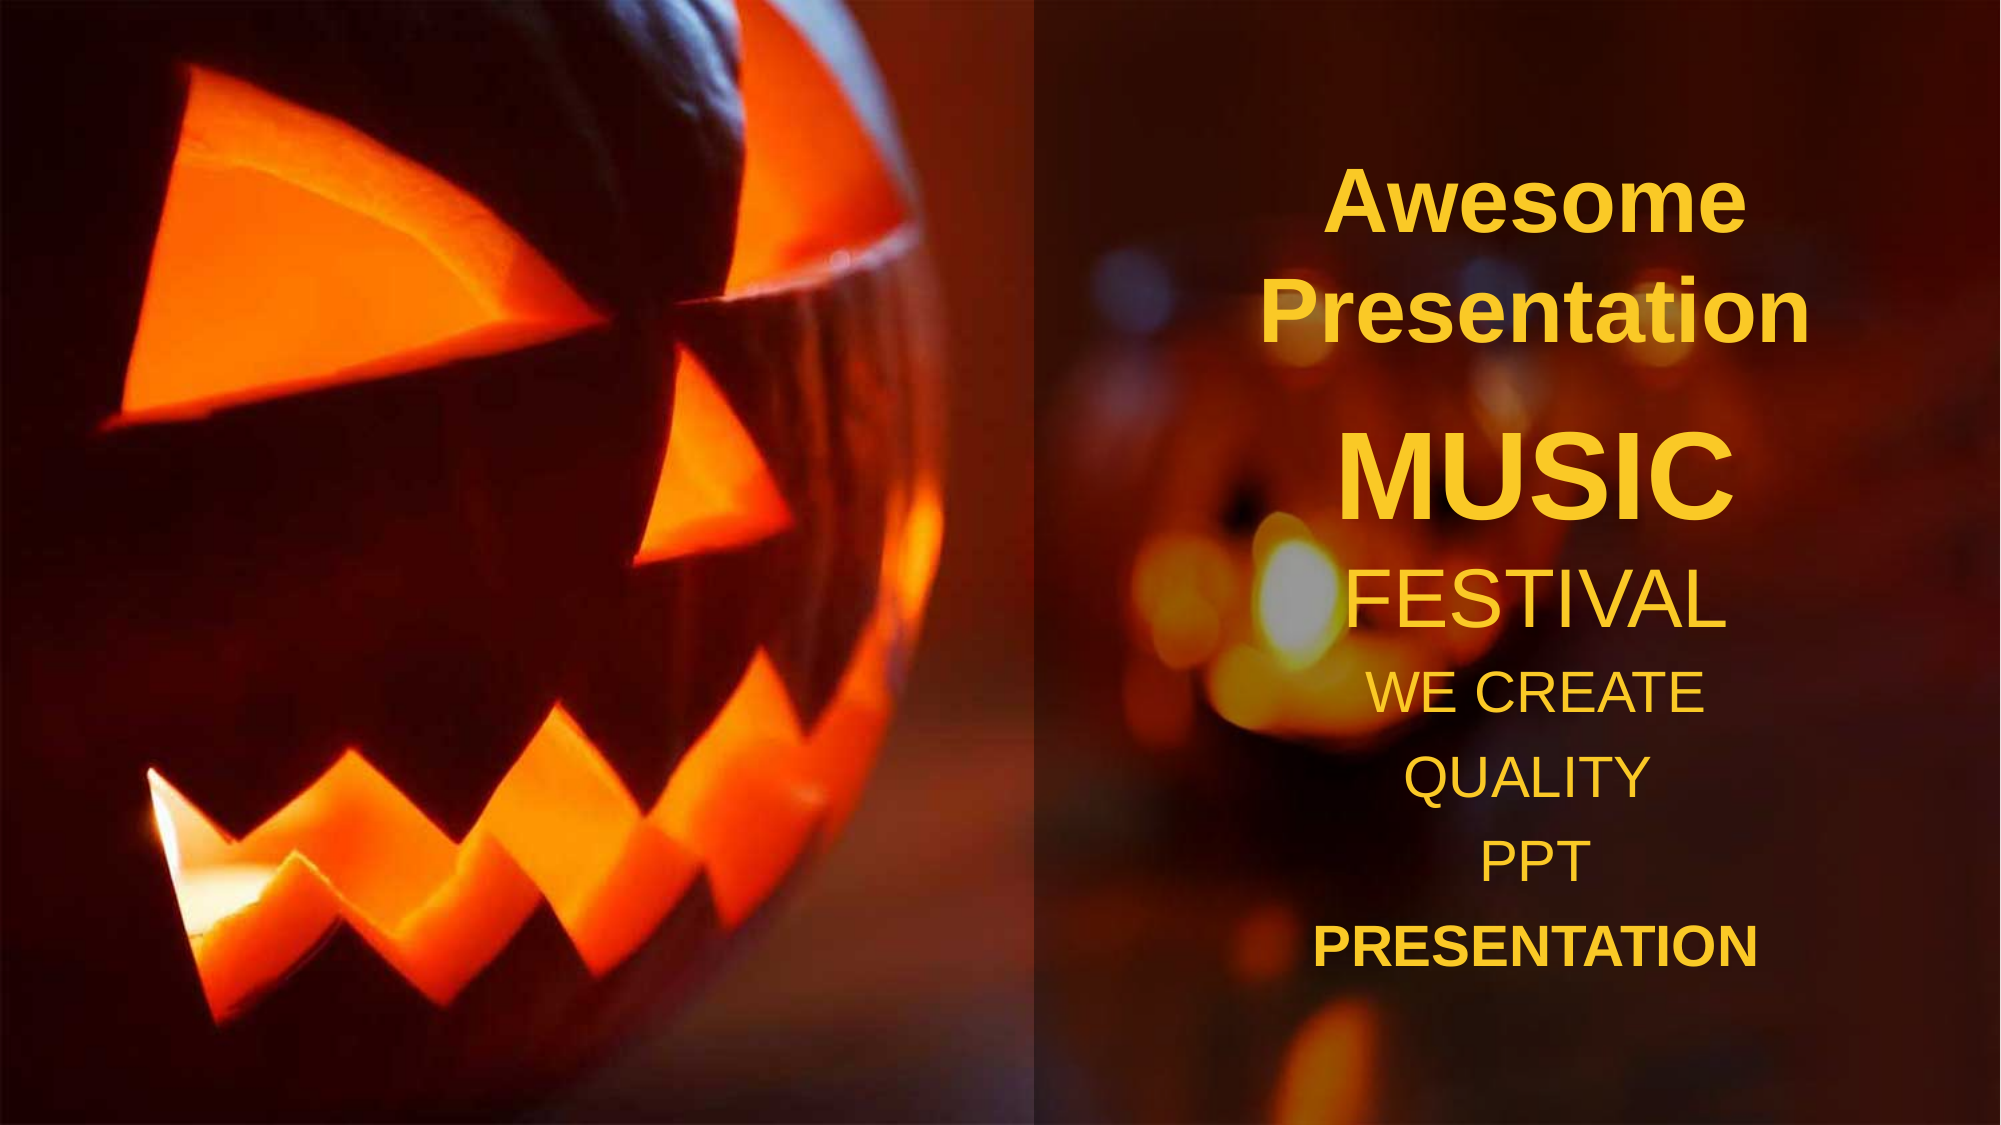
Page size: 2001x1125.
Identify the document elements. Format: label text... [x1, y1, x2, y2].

text_box WE CREATE [1220, 653, 1851, 724]
text_box PRESENTATION [1220, 908, 1851, 979]
text_box FESTIVAL [1220, 552, 1851, 652]
picture [0, 0, 1033, 1125]
text_box [1033, 0, 2000, 1125]
text_box Awesome Presentation [1201, 133, 1870, 368]
text_box MUSIC [1220, 386, 1851, 552]
text_box QUALITY [1220, 738, 1851, 809]
text_box PPT [1220, 823, 1851, 894]
